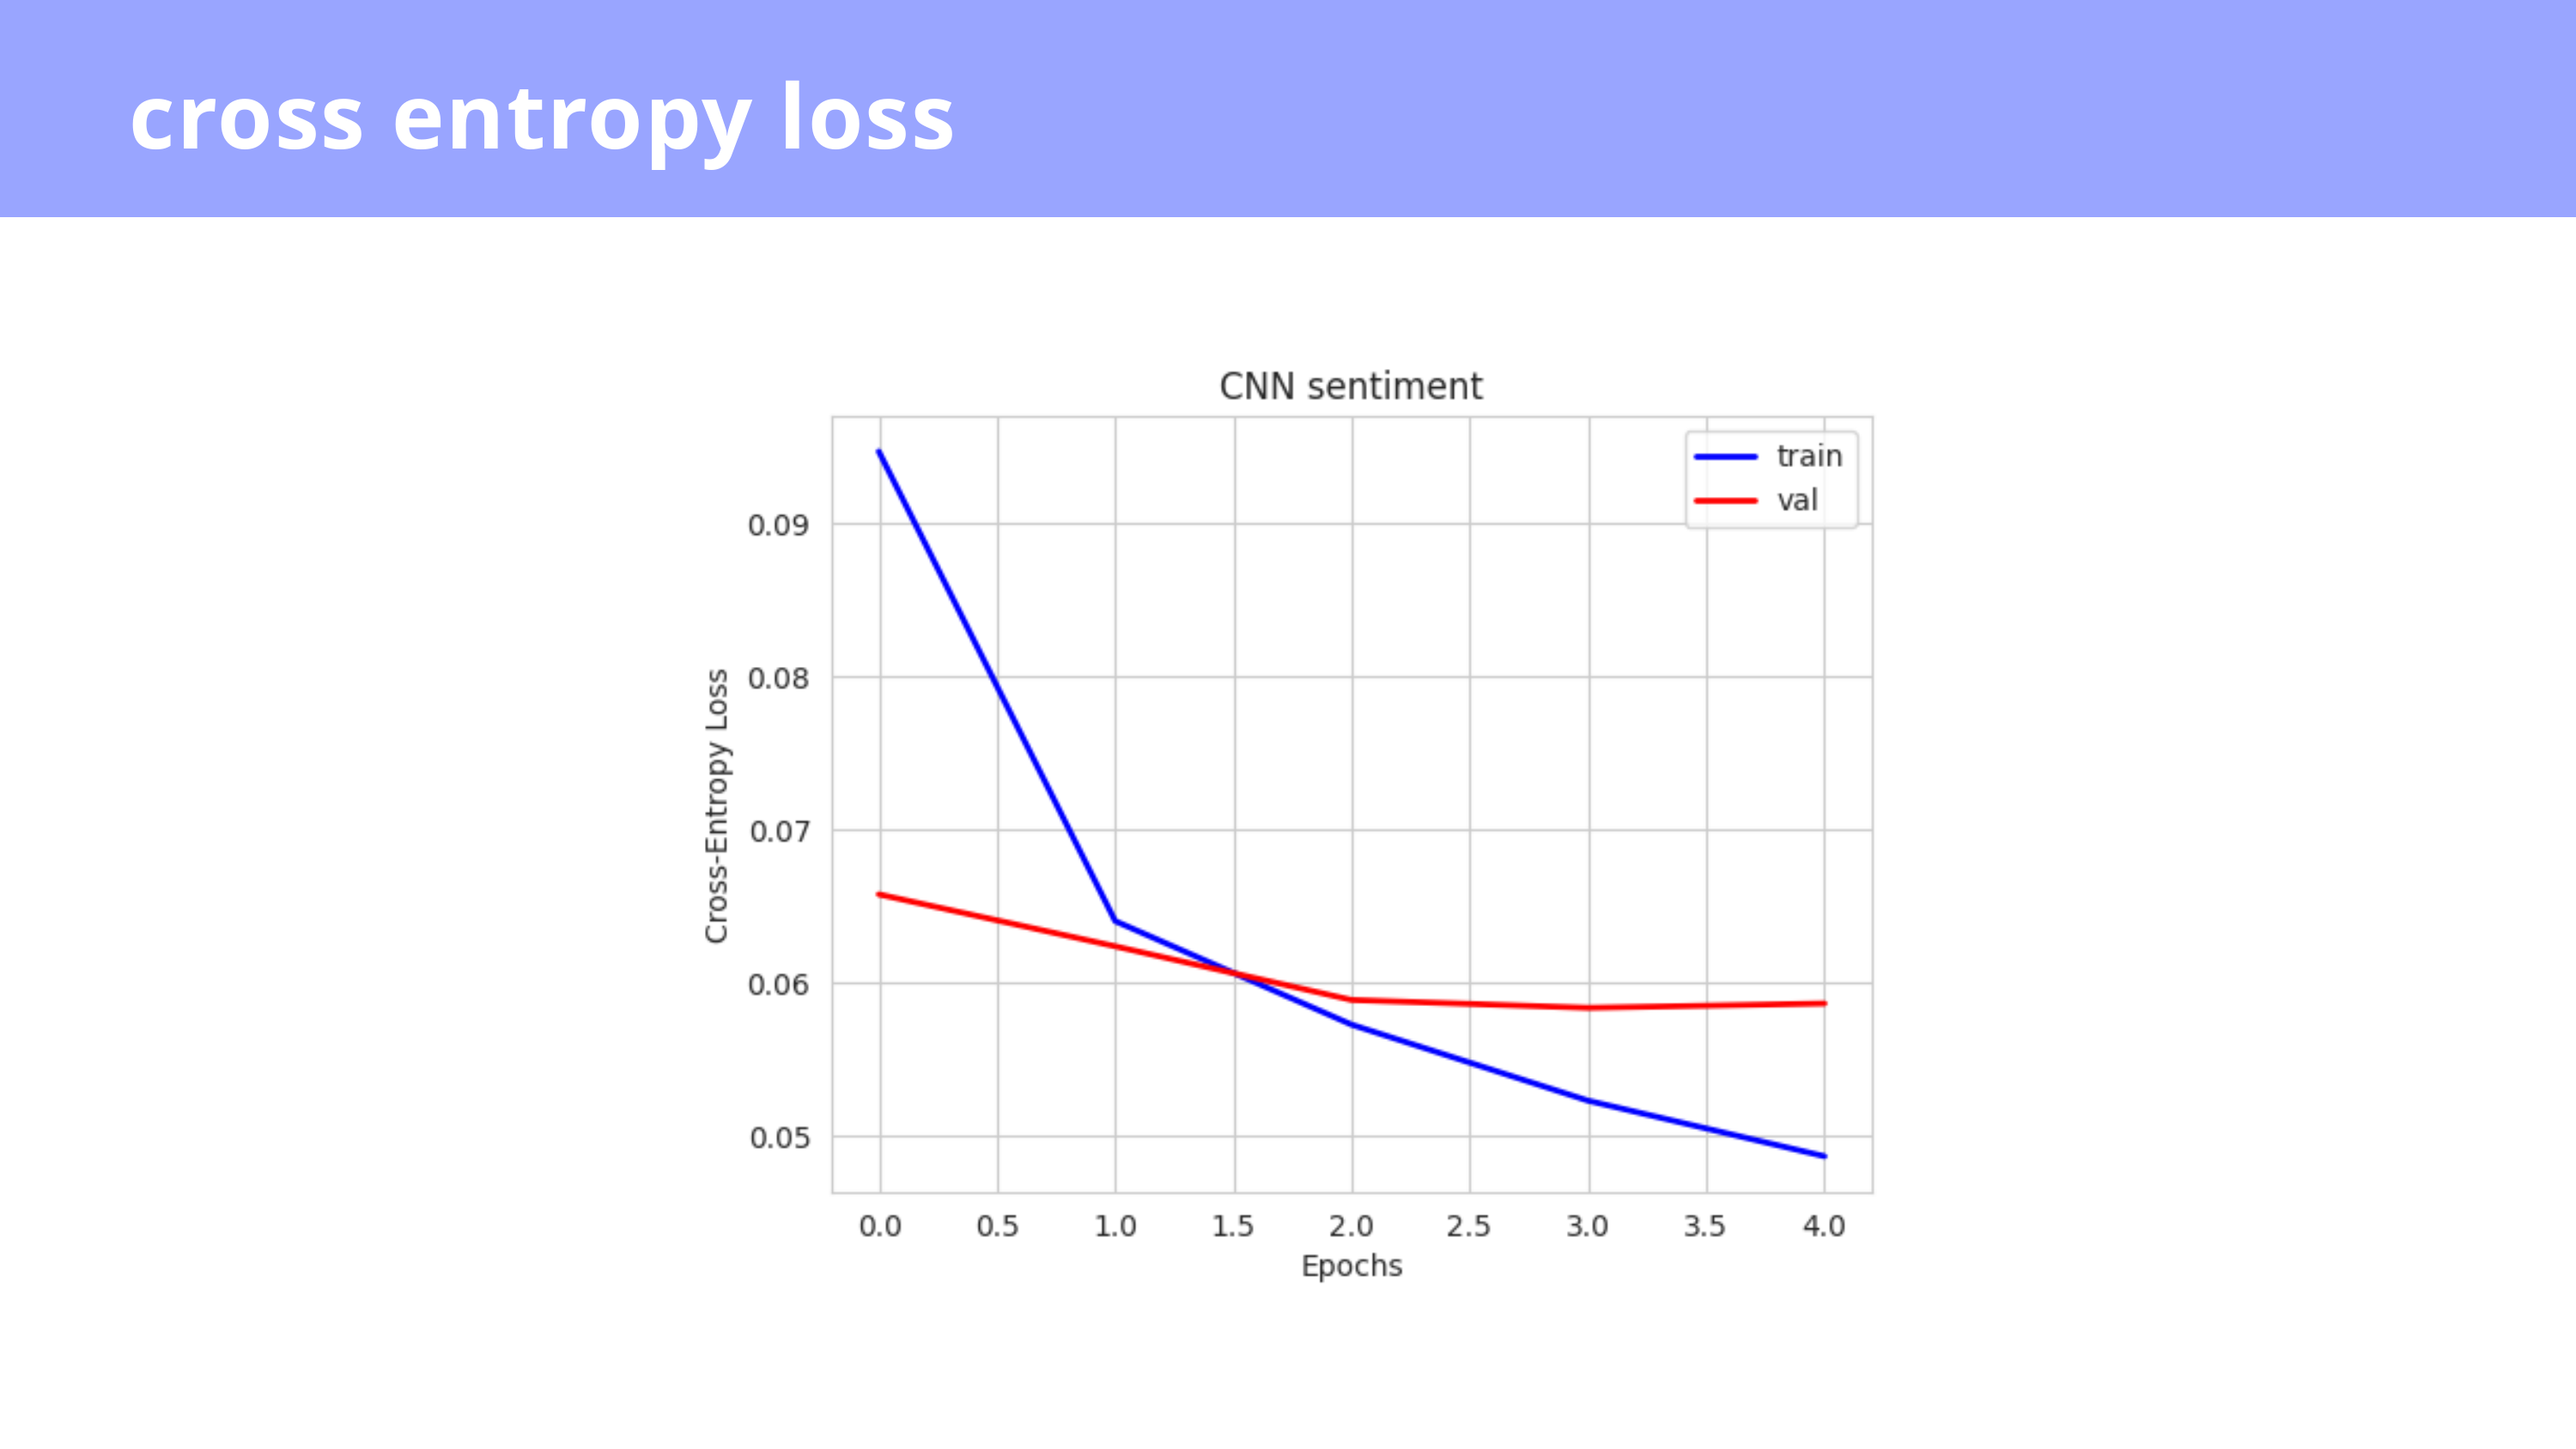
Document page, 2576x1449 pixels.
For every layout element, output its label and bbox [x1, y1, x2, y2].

text_box [685, 349, 1893, 1304]
text_box [0, 0, 2576, 218]
